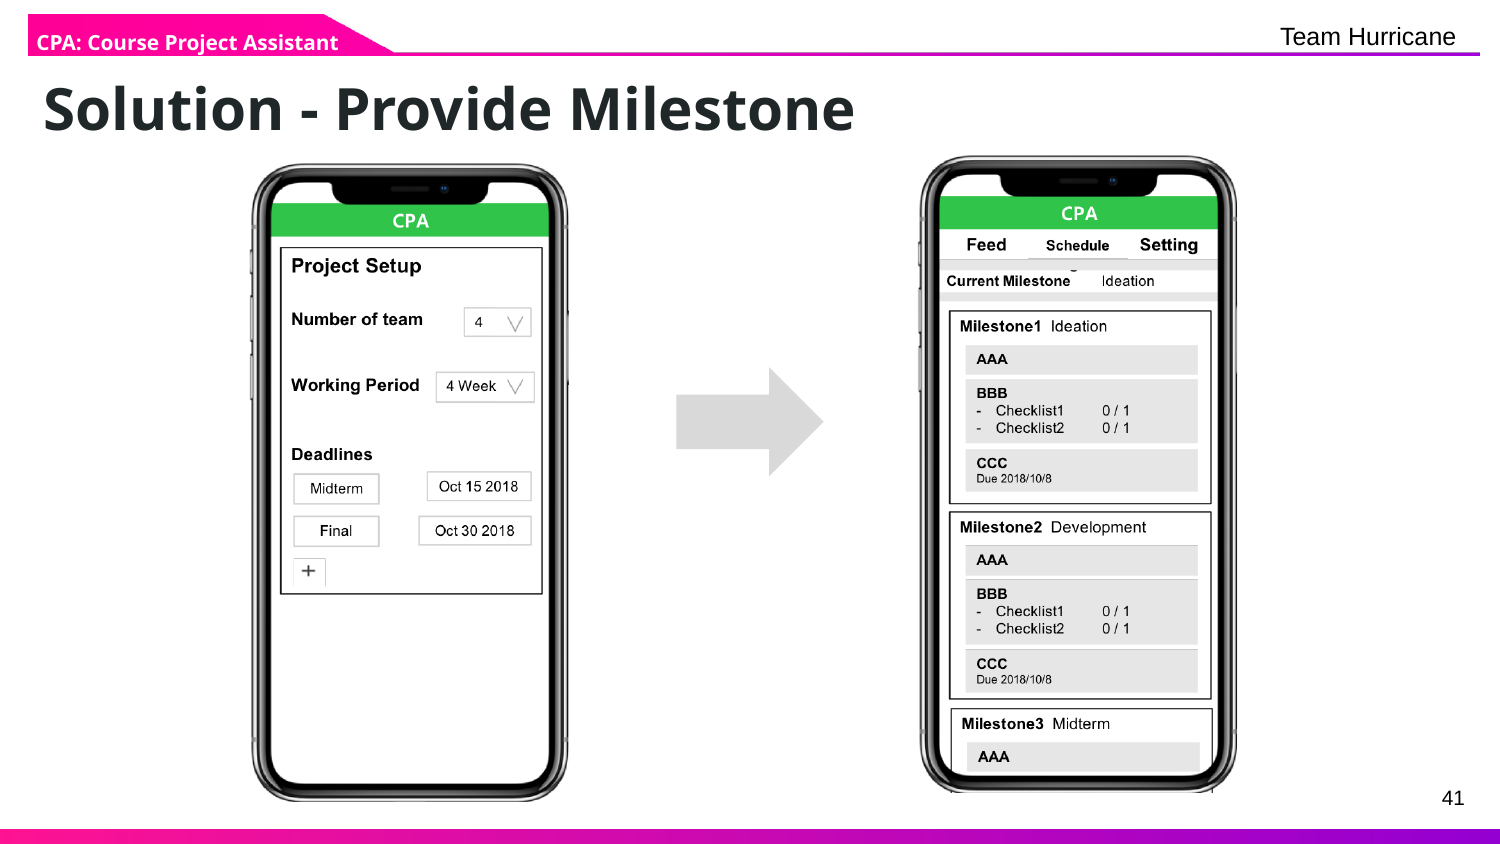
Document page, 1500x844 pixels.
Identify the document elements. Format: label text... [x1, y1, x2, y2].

text_box [676, 367, 824, 477]
text_box CPA: Course Project Assistant [21, 14, 601, 53]
title Solution - Provide Milestone [28, 60, 1427, 155]
slide_number ‹#› [1389, 764, 1480, 830]
picture [28, 14, 1480, 56]
picture [917, 154, 1238, 794]
picture [248, 162, 569, 802]
picture [0, 829, 1500, 844]
